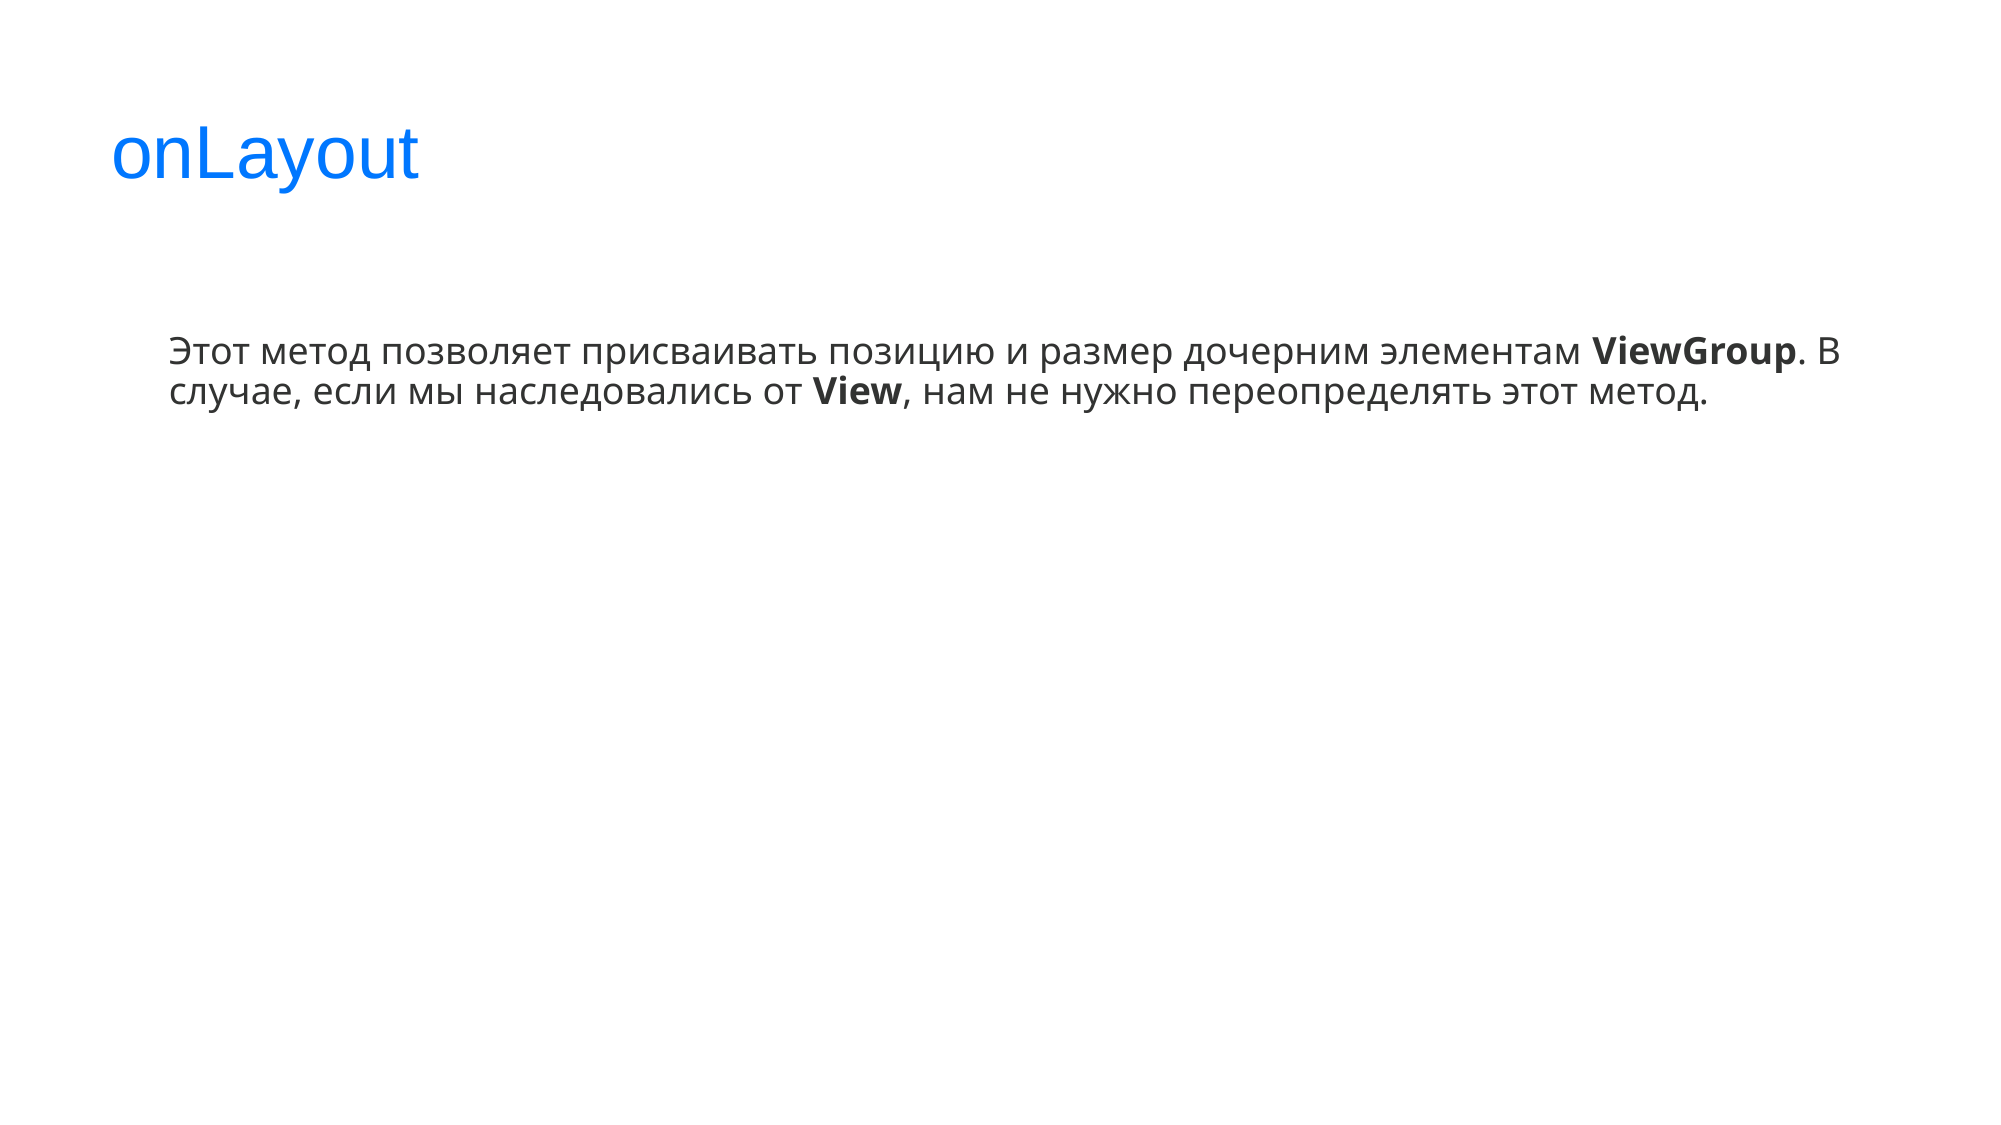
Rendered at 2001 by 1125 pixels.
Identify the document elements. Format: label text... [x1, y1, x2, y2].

title onLayout [110, 113, 1893, 220]
list Этот метод позволяет присваивать позицию и размер дочерним элементам ViewGroup. В случае, если мы наследовались от View, нам не нужно переопределять этот метод. [160, 324, 1897, 1048]
